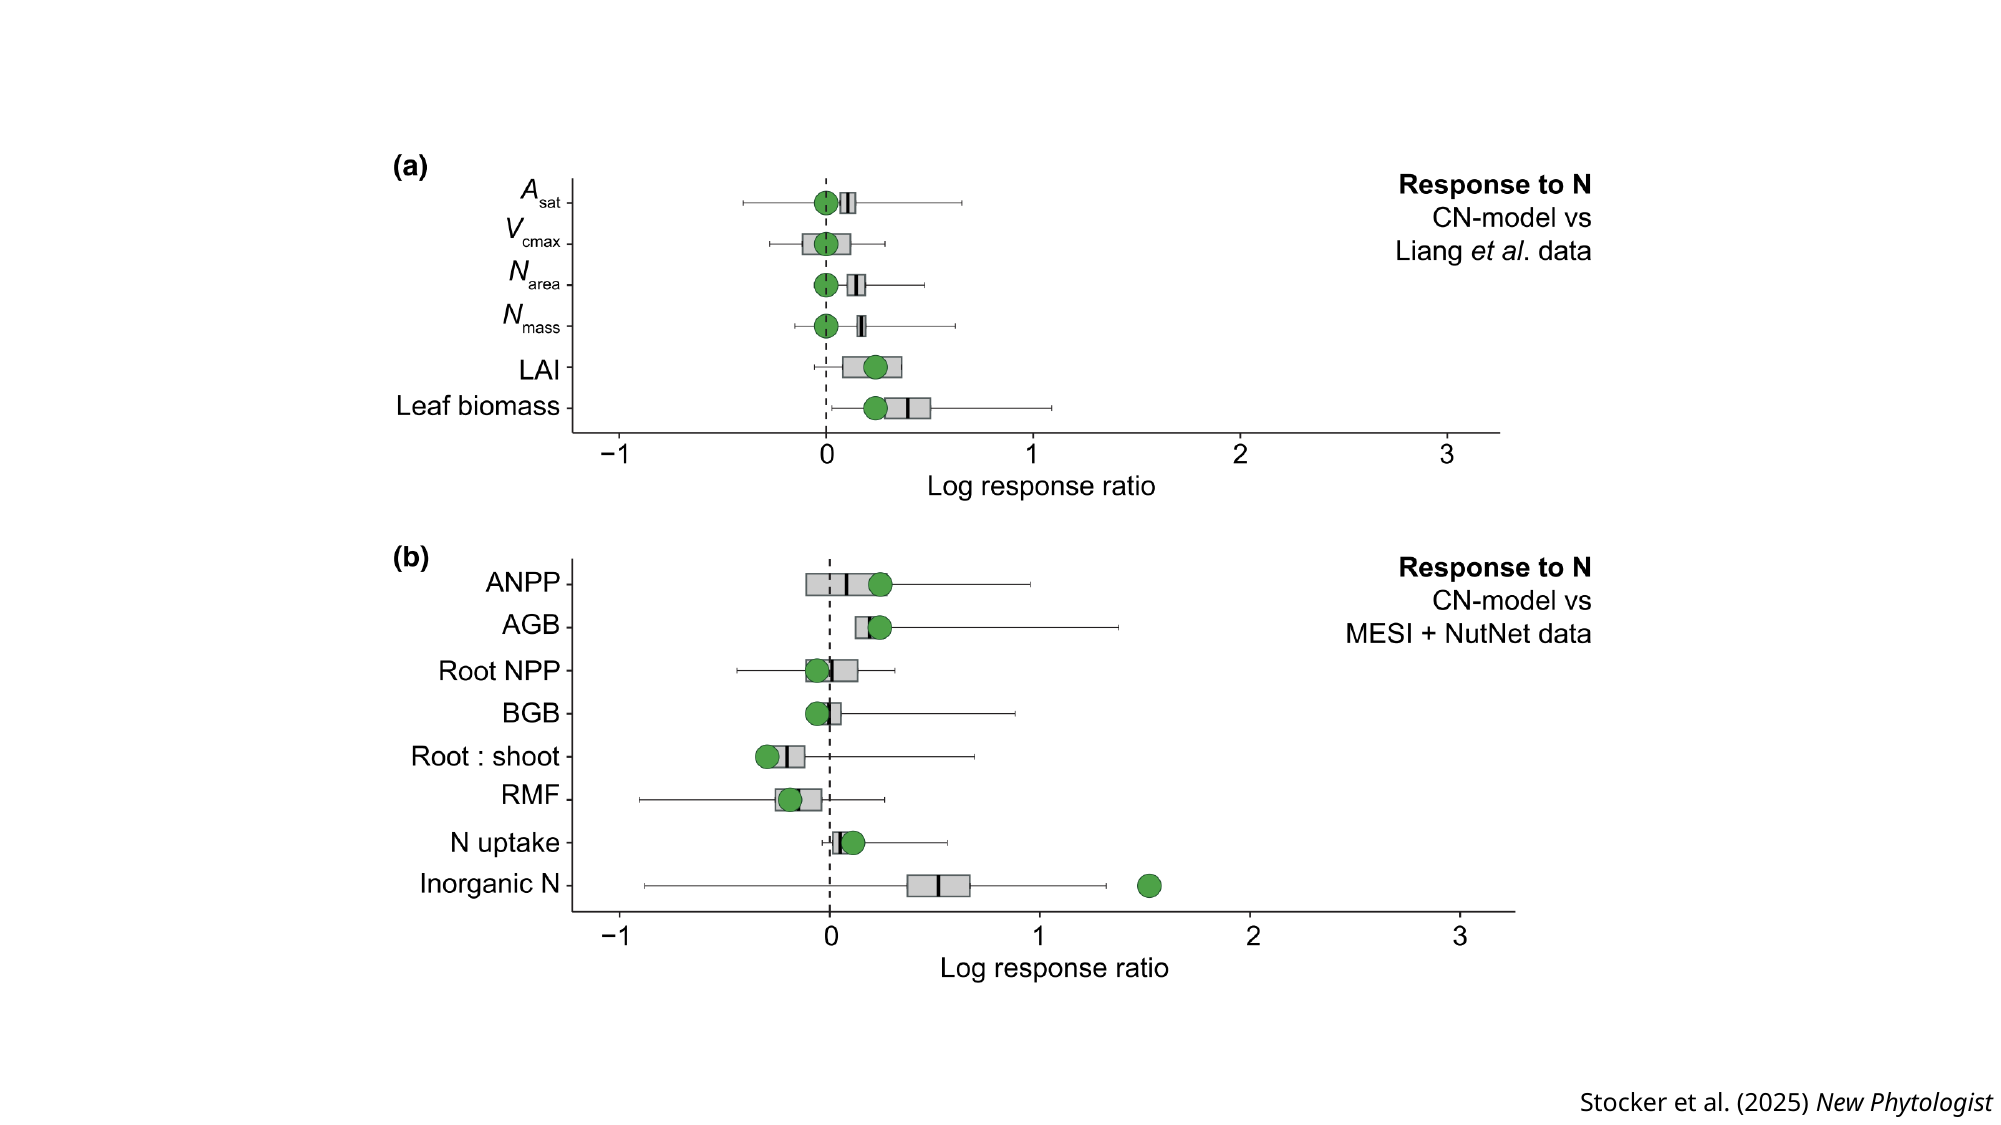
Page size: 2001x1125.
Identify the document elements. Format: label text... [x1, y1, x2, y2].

text_box Stocker et al. (2025) New Phytologist [1565, 1079, 2000, 1125]
picture [361, 121, 1638, 1003]
